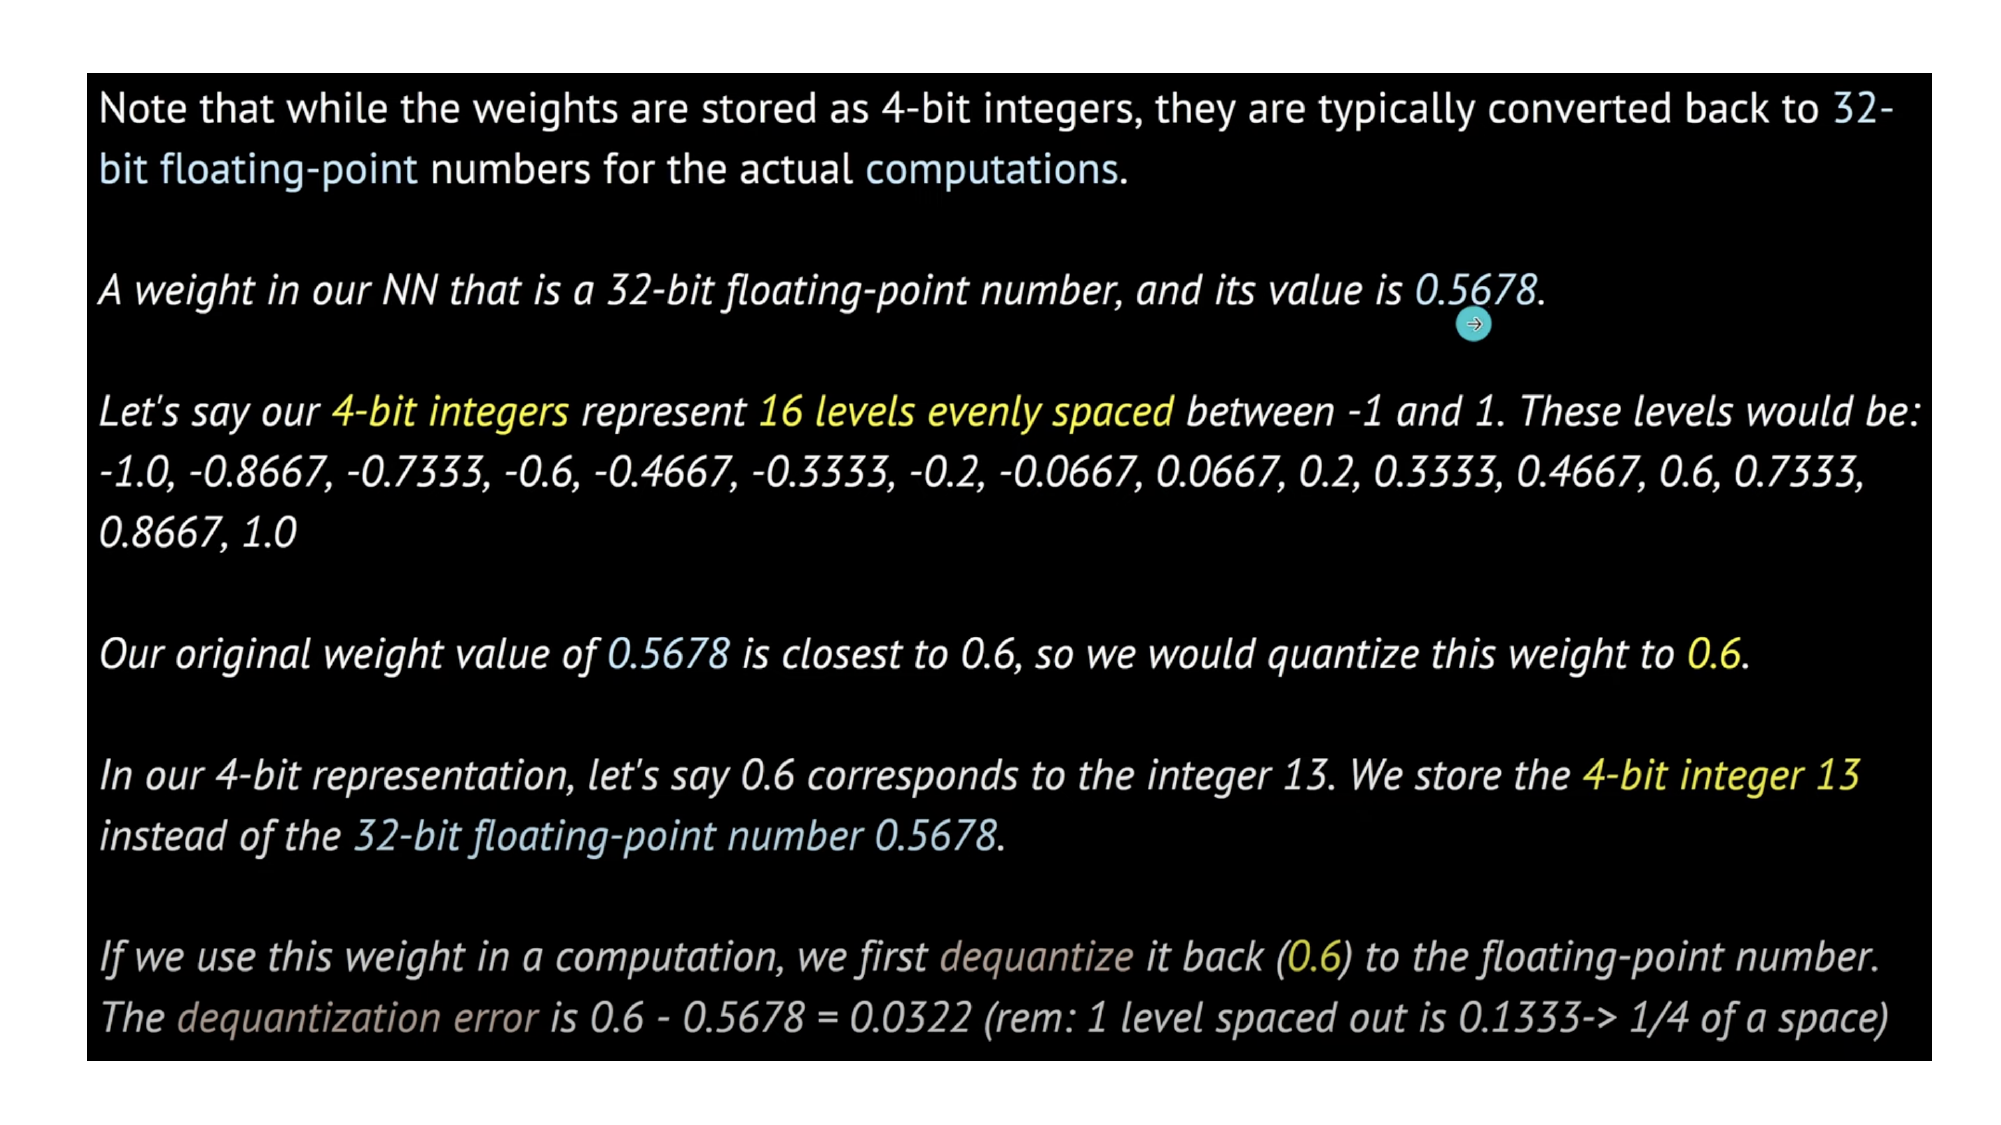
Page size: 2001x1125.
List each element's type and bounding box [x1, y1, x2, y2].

picture [86, 72, 1933, 1062]
